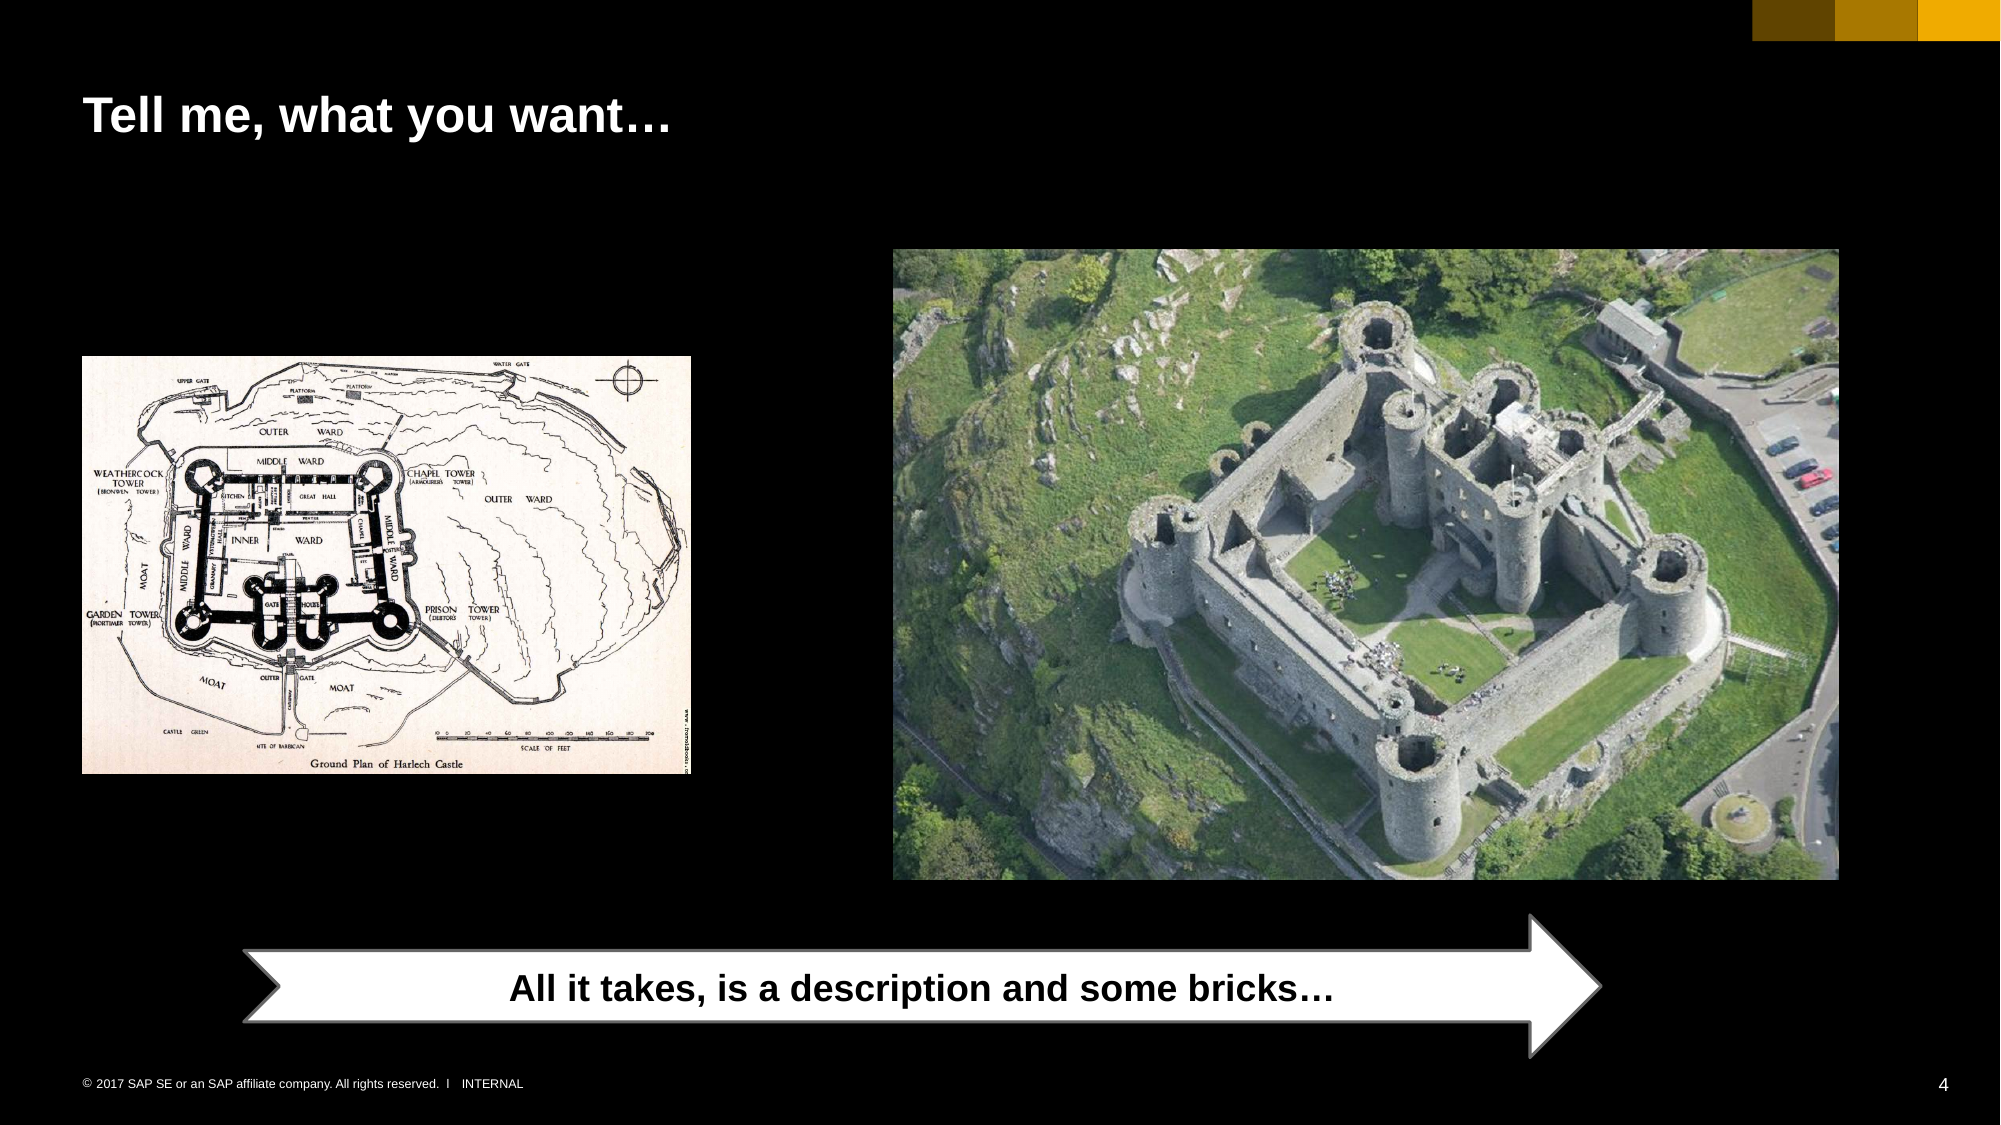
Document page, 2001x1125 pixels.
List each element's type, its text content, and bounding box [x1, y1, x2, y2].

picture [82, 355, 691, 774]
text_box All it takes, is a description and some bricks… [242, 913, 1603, 1060]
picture [893, 249, 1840, 881]
title Tell me, what you want… [82, 82, 1918, 144]
